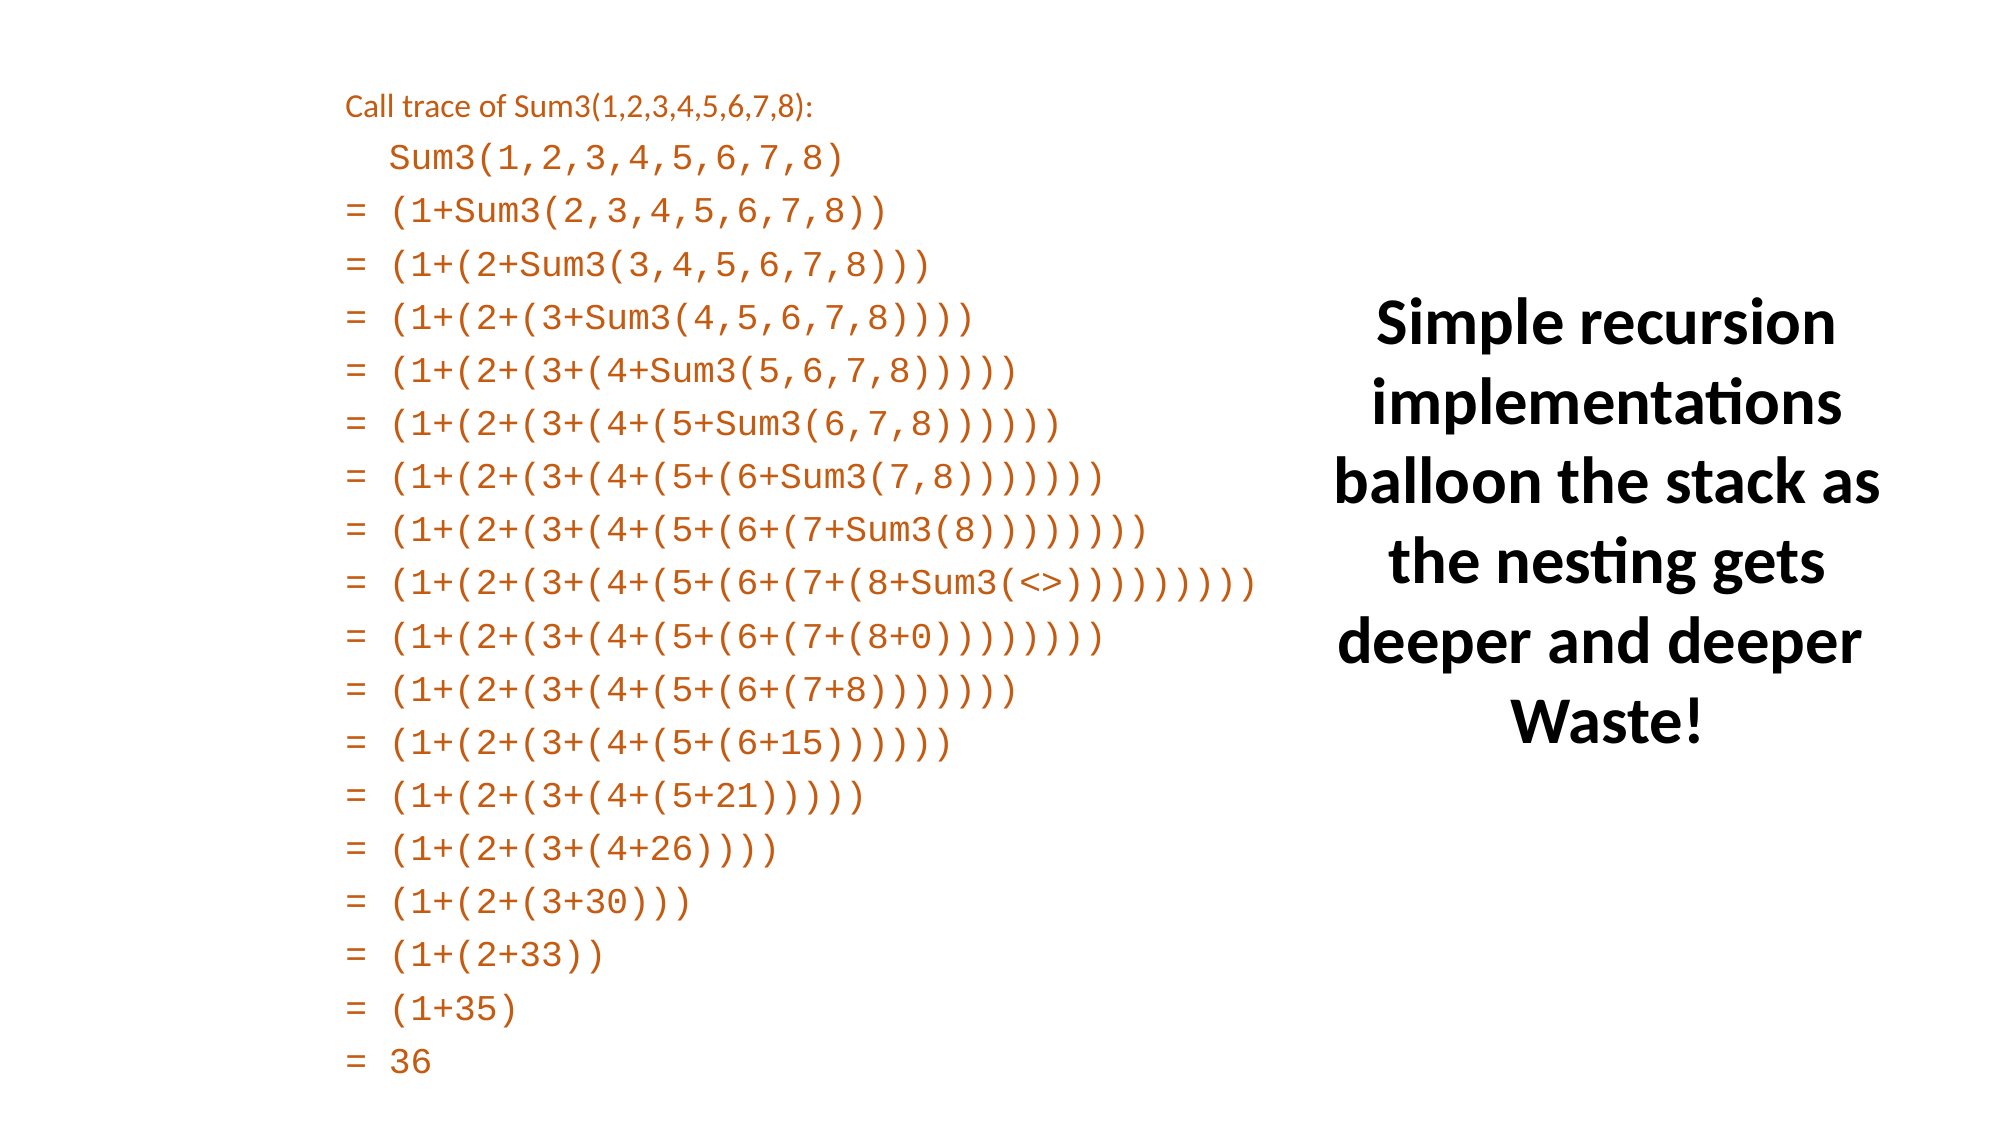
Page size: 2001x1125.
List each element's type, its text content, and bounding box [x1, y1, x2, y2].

text_box Simple recursion implementations balloon the stack as the nesting gets deeper and deeper Waste! [1283, 270, 1932, 765]
list Call trace of Sum3(1,2,3,4,5,6,7,8): Sum3(1,2,3,4,5,6,7,8) = (1+Sum3(2,3,4,5,6,7,8)) = (1+(2+Sum3(3,4,5,6,7,8))) = (1+(2+(3+Sum3(4,5,6,7,8)))) = (1+(2+(3+(4+Sum3(5,6,7,8))))) = (1+(2+(3+(4+(5+Sum3(6,7,8)))))) = (1+(2+(3+(4+(5+(6+Sum3(7,8))))))) = (1+(2+(3+(4+(5+(6+(7+Sum3(8)))))))) = (1+(2+(3+(4+(5+(6+(7+(8+Sum3(<>))))))))) = (1+(2+(3+(4+(5+(6+(7+(8+0)))))))) = (1+(2+(3+(4+(5+(6+(7+8))))))) = (1+(2+(3+(4+(5+(6+15)))))) = (1+(2+(3+(4+(5+21))))) = (1+(2+(3+(4+26)))) = (1+(2+(3+30))) = (1+(2+33)) = (1+35) = 36 [330, 0, 1746, 1100]
